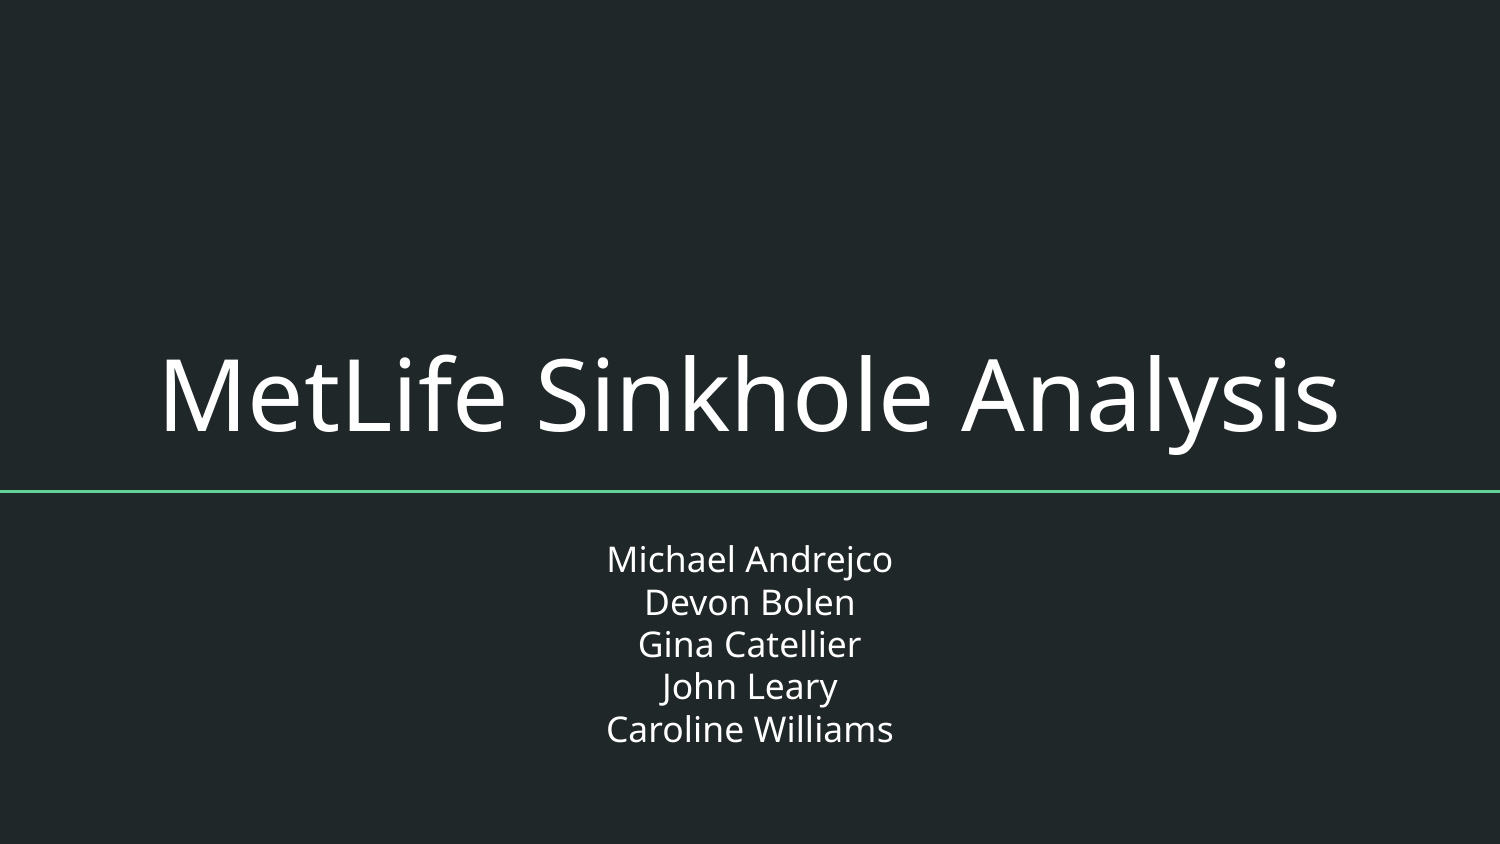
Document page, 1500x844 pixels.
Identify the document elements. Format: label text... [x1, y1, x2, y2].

subtitle Michael Andrejco Devon Bolen Gina Catellier John Leary Caroline Williams [83, 522, 1417, 626]
title MetLife Sinkhole Analysis [83, 206, 1417, 467]
